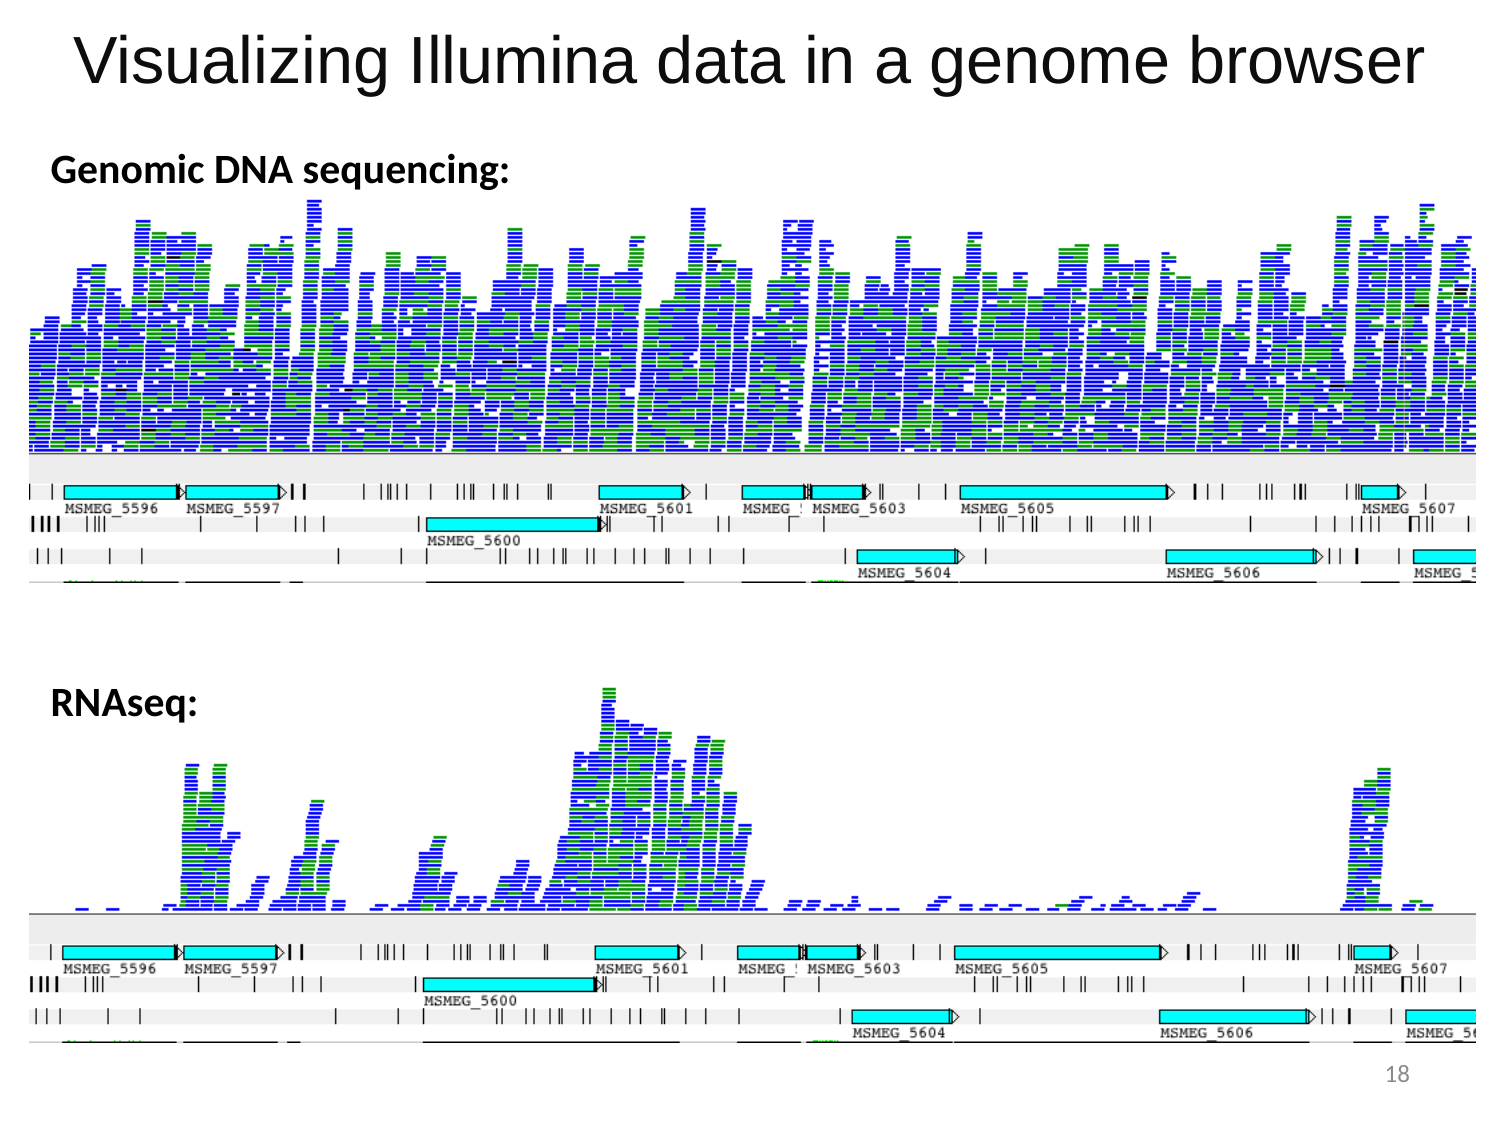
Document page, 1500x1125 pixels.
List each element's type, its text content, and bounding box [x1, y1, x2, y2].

picture [28, 664, 1476, 1043]
slide_number 18 [1074, 1051, 1425, 1103]
text_box Genomic DNA sequencing: [35, 134, 601, 182]
picture [28, 184, 1476, 584]
text_box Visualizing Illumina data in a genome browser [0, 9, 1500, 105]
